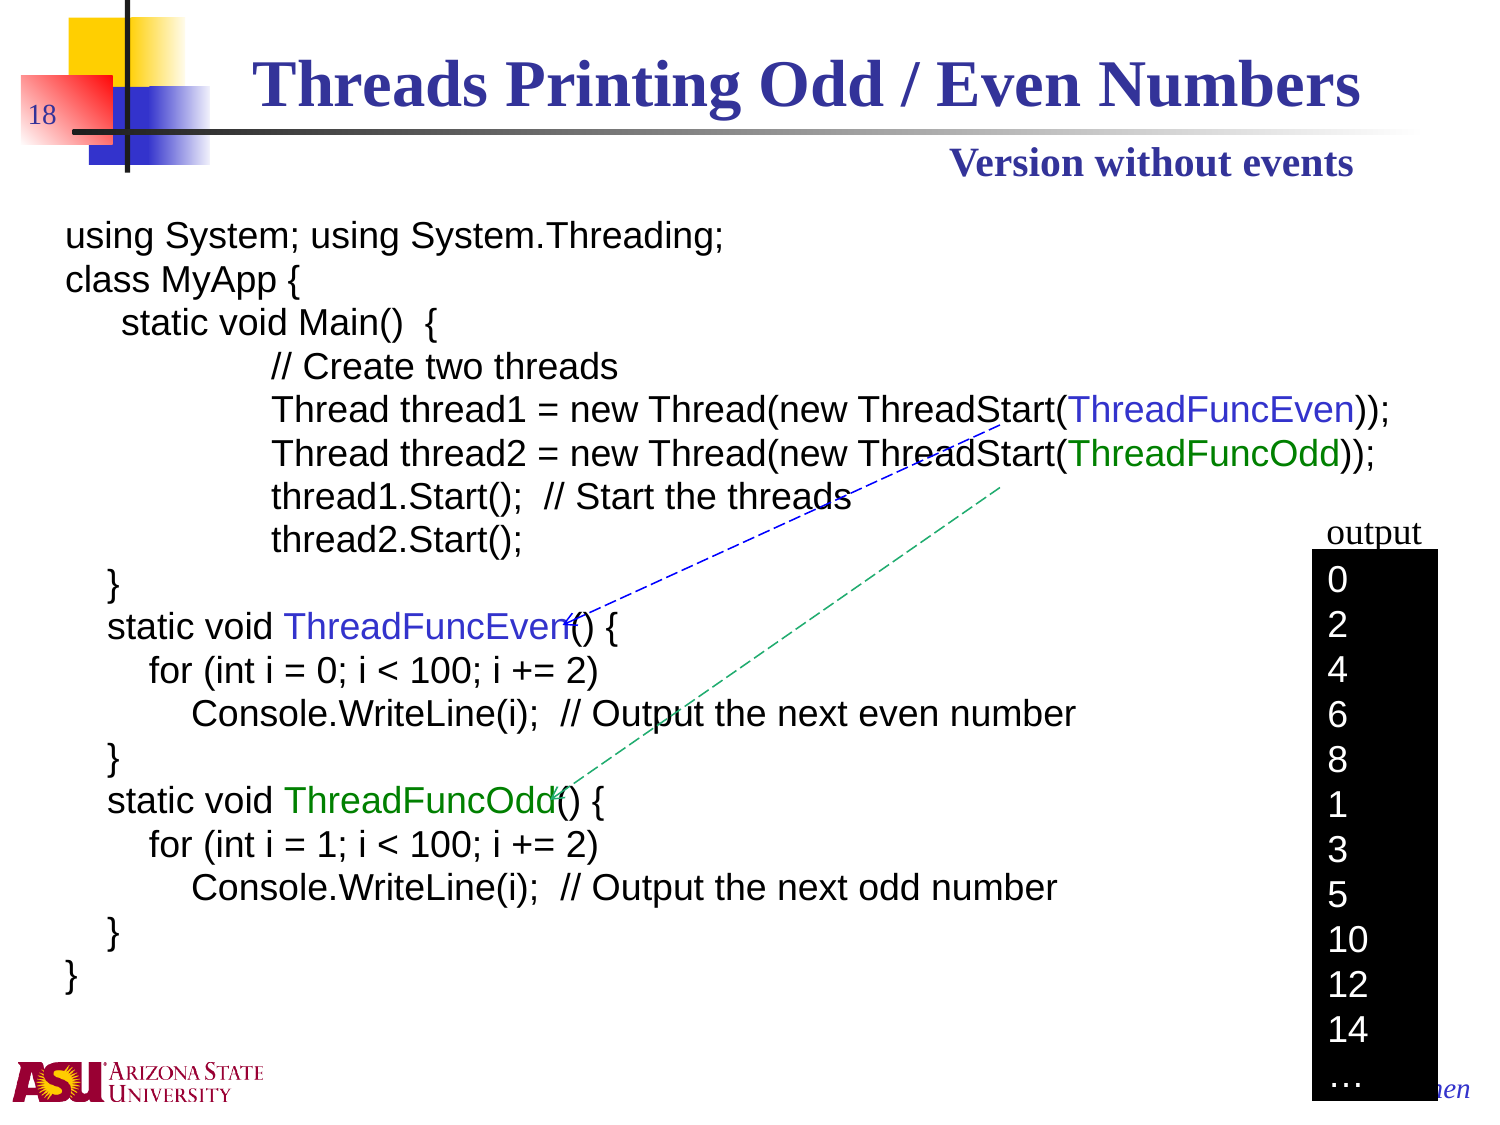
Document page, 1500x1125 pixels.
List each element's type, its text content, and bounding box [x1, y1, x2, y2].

slide_number 18 [12, 62, 191, 138]
picture [12, 1062, 263, 1102]
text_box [562, 424, 1001, 487]
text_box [1311, 499, 1438, 1101]
list using System; using System.Threading; class MyApp { static void Main() { // Create two threads Thread thread1 = new Thread(new ThreadStart(ThreadFuncEven)); Thread thread2 = new Thread(new ThreadStart(ThreadFuncOdd)); thread1.Start(); // Start the threads thread2.Start(); } static void ThreadFuncEven() { for (int i = 0; i < 100; i += 2) Console.WriteLine(i); // Output the next even number } static void ThreadFuncOdd() { for (int i = 1; i < 100; i += 2) Console.WriteLine(i); // Output the next odd number } } [49, 212, 1451, 1101]
text_box Version without events [934, 127, 1425, 193]
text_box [549, 487, 1001, 801]
title Threads Printing Odd / Even Numbers [237, 24, 1488, 128]
